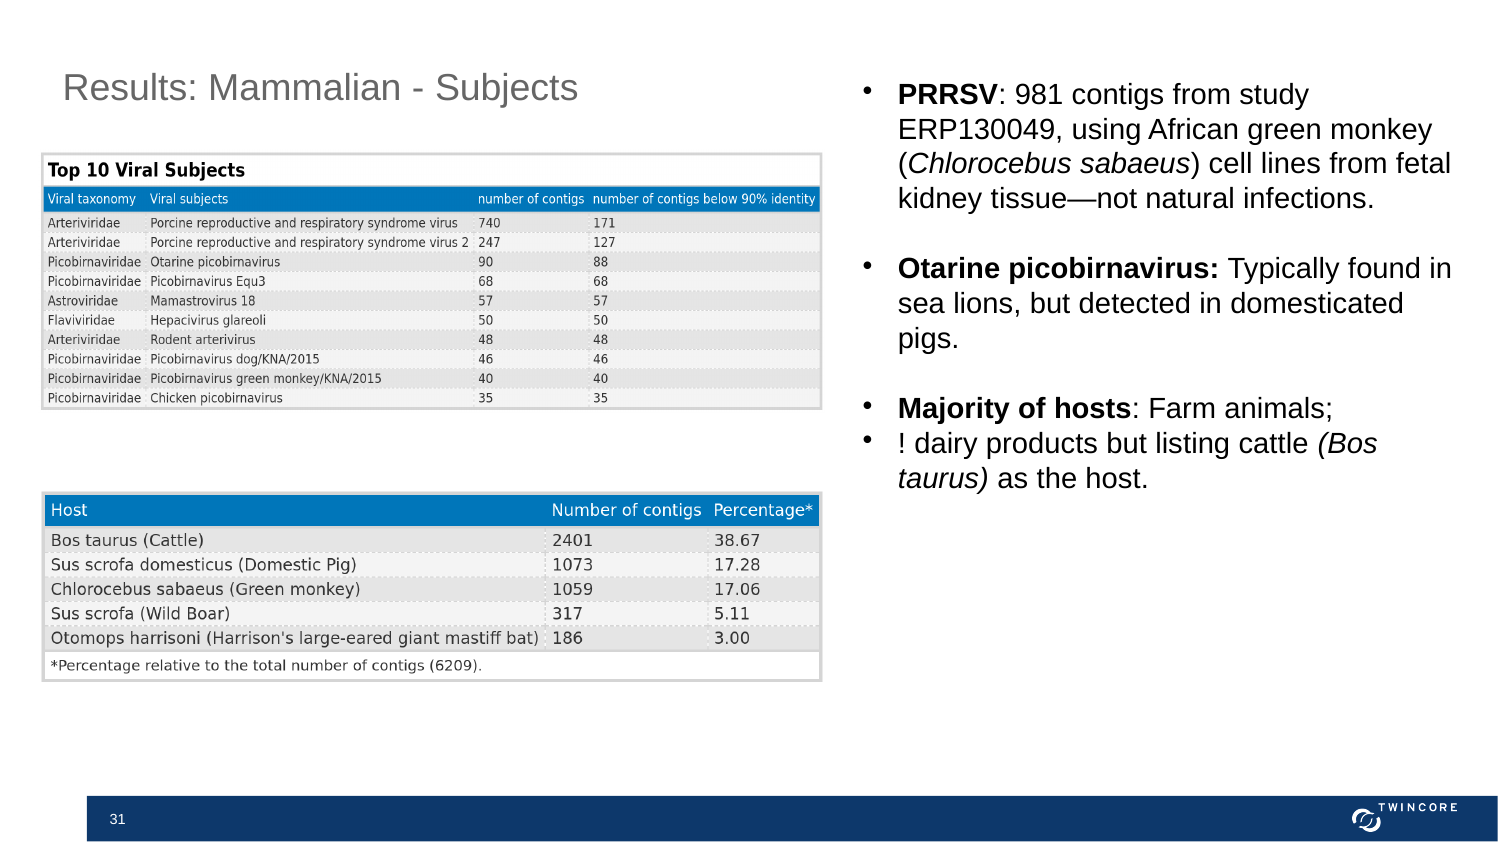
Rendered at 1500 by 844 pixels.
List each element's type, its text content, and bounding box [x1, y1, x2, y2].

text_box PRRSV: 981 contigs from study ERP130049, using African green monkey (Chlorocebus sabaeus) cell lines from fetal kidney tissue—not natural infections. Otarine picobirnavirus: Typically found in sea lions, but detected in domesticated pigs. Majority of hosts: Farm animals; ! dairy products but listing cattle (Bos taurus) as the host. [862, 74, 1463, 501]
picture [1352, 803, 1457, 832]
text_box Results: Mammalian - Subjects [37, 55, 638, 112]
picture [37, 149, 825, 413]
picture [37, 487, 826, 687]
